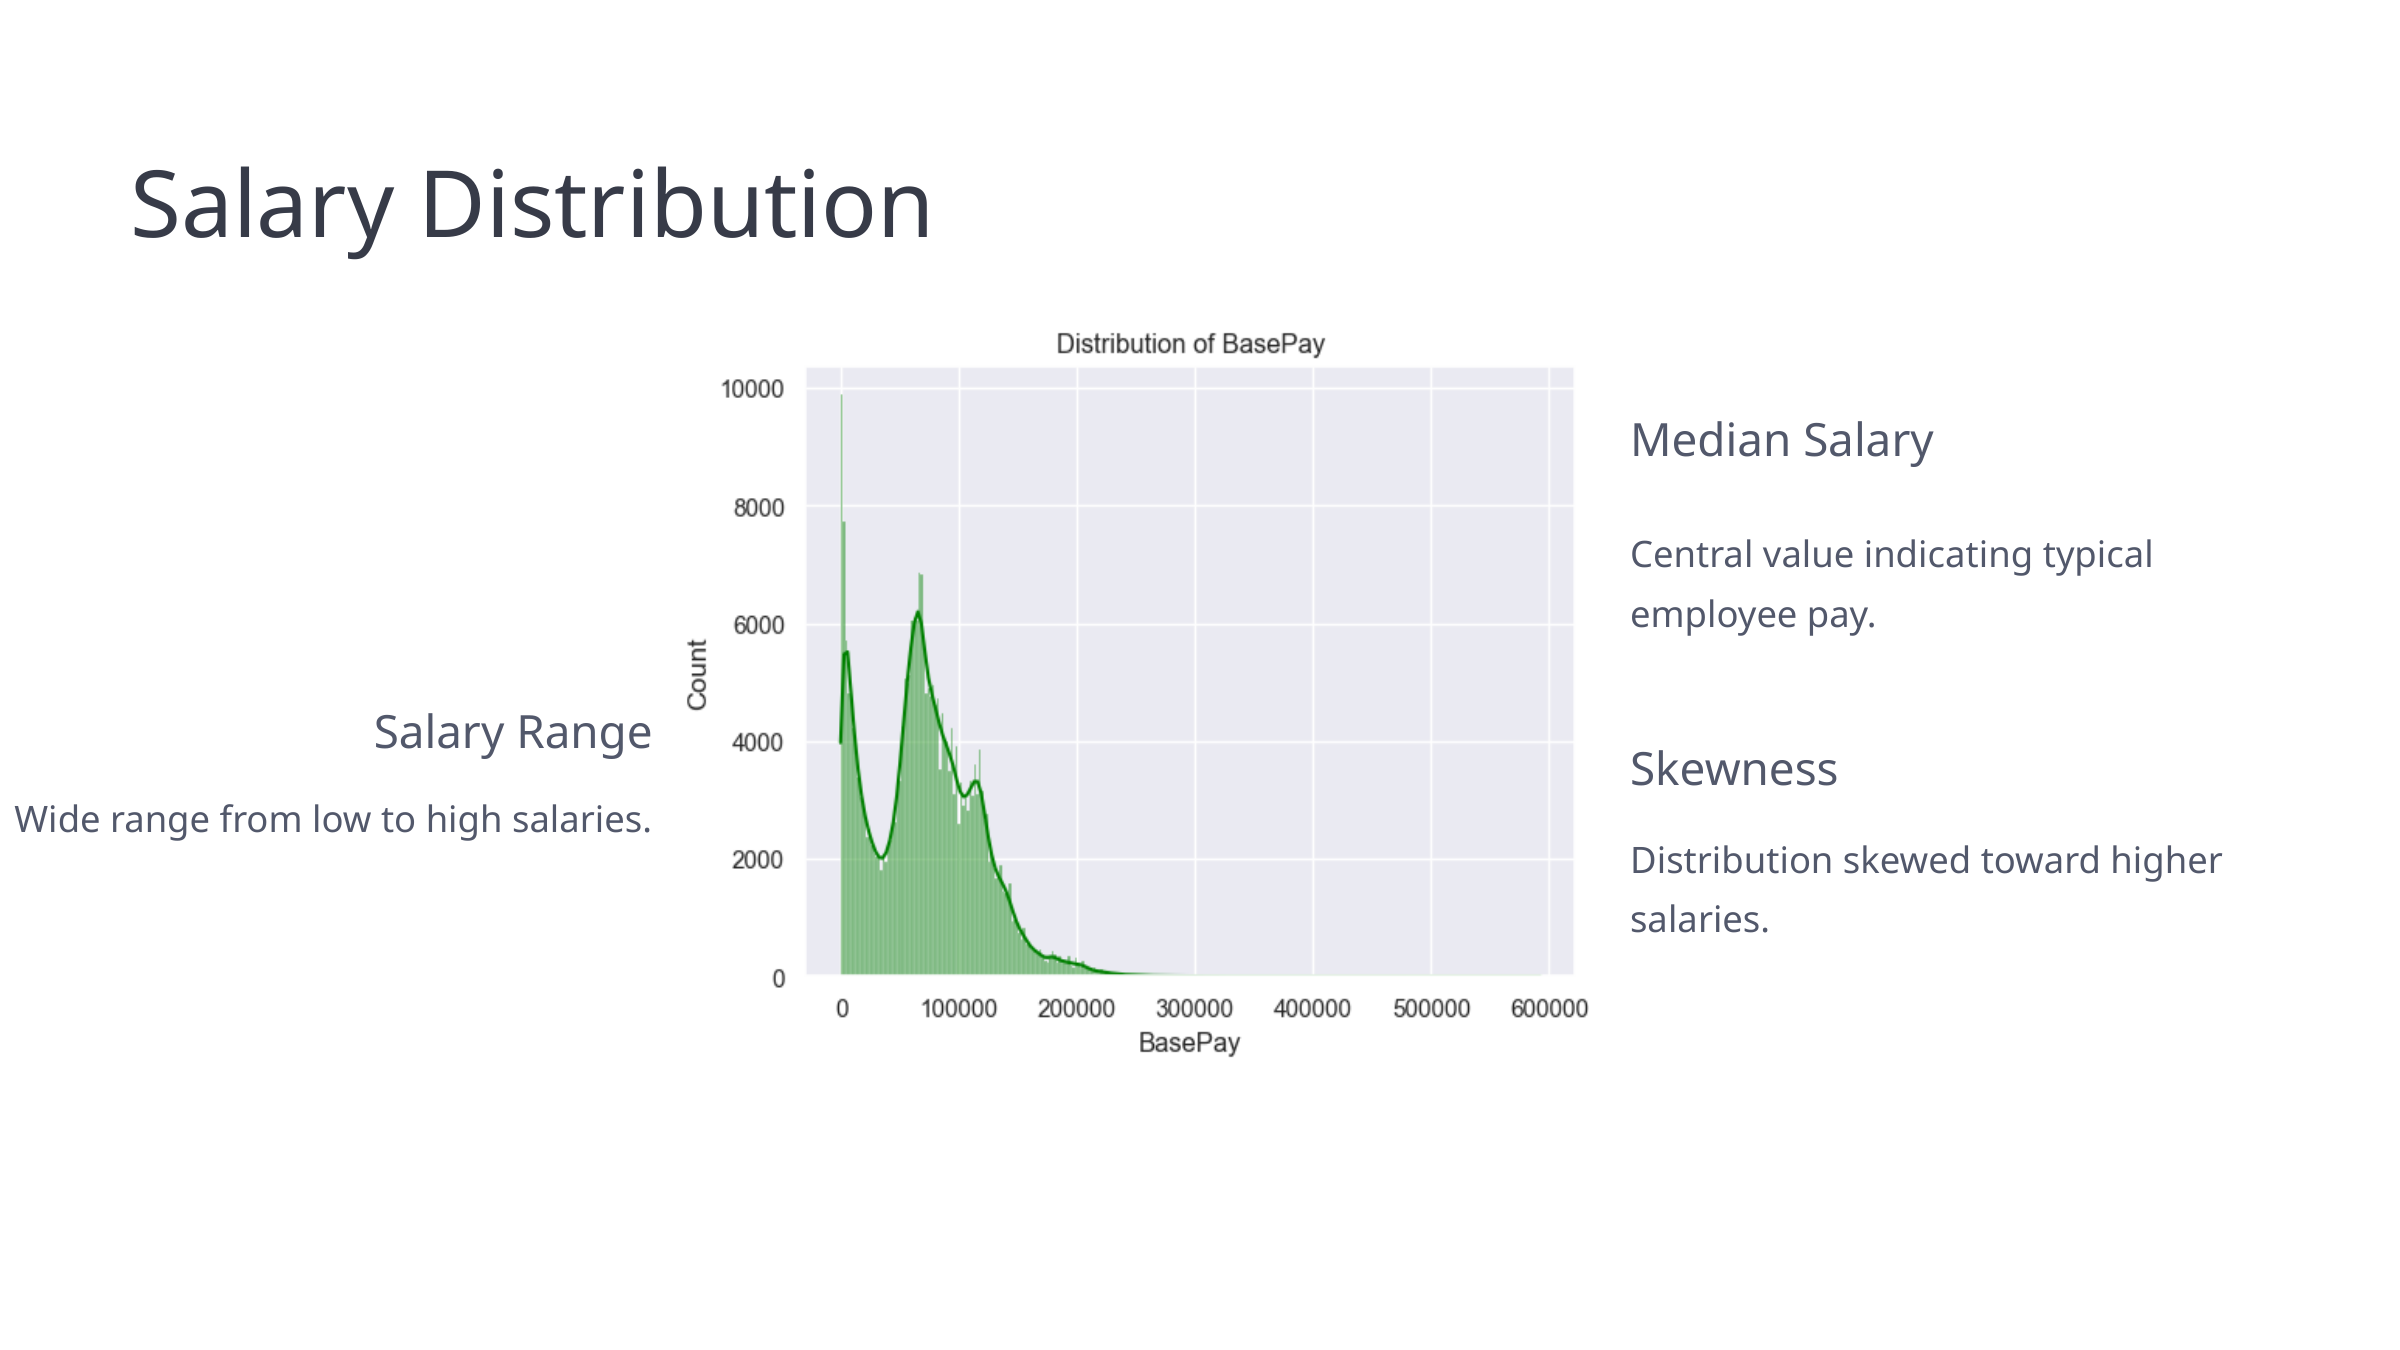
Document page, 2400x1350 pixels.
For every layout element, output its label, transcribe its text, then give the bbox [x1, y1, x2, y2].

text_box Median Salary [1630, 408, 2096, 478]
picture [672, 317, 1603, 1072]
text_box Wide range from low to high salaries. [91, 780, 653, 841]
text_box Distribution skewed toward higher salaries. [1630, 821, 2270, 941]
text_box Central value indicating typical employee pay. [1630, 515, 2270, 635]
text_box Salary Distribution [130, 140, 1061, 258]
text_box Salary Range [286, 700, 653, 759]
text_box Skewness [1630, 737, 2118, 809]
